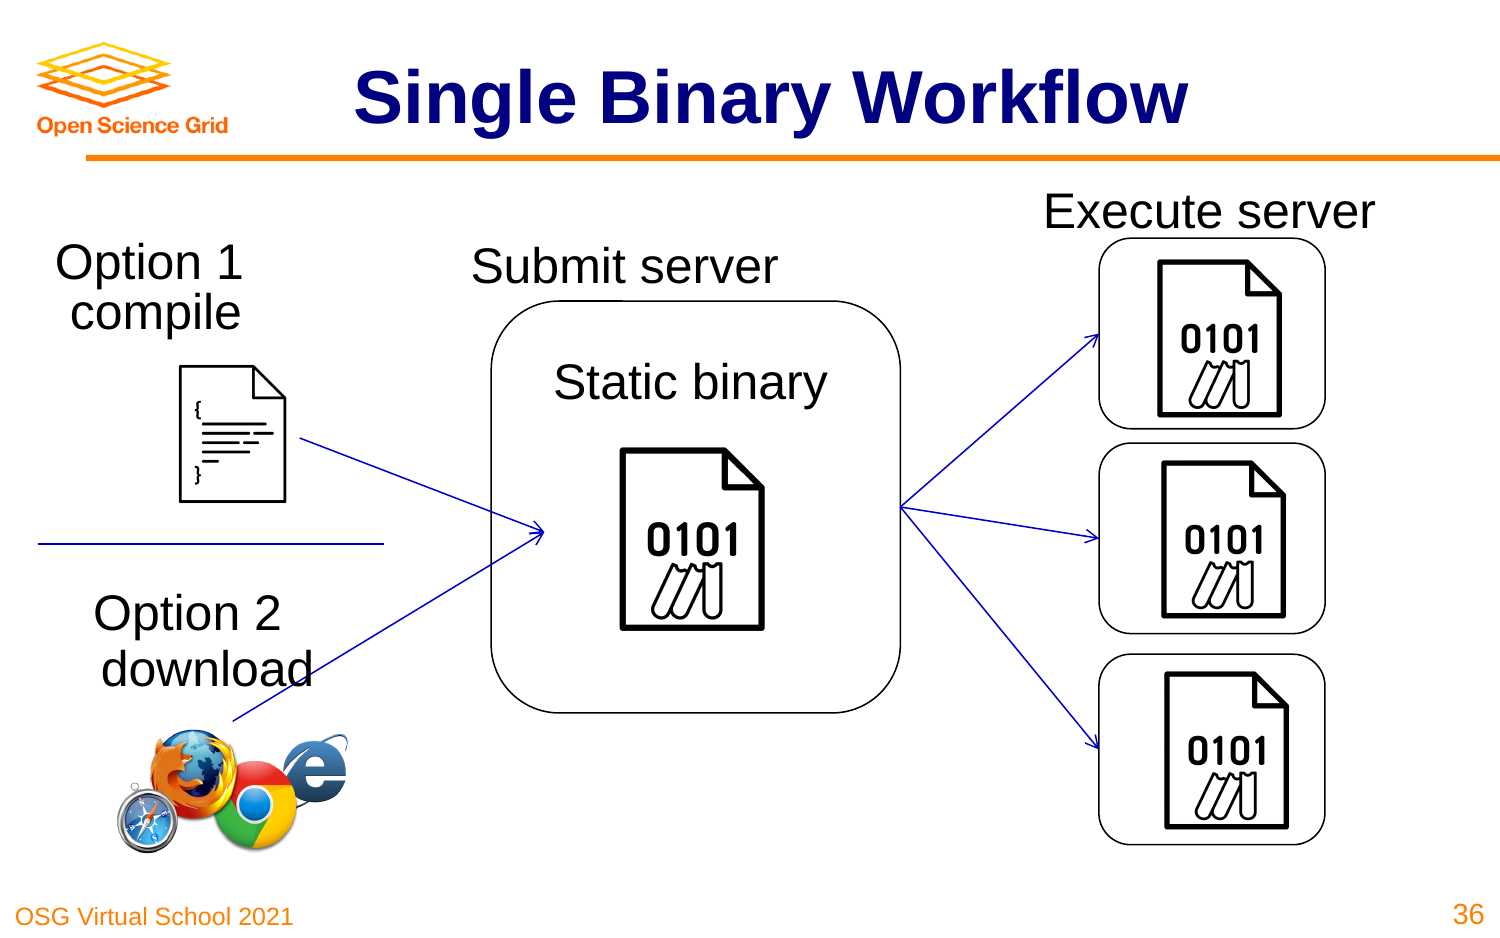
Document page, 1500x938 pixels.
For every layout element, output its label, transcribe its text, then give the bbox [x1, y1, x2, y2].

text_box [299, 437, 545, 531]
text_box compile [55, 272, 258, 347]
text_box [1098, 654, 1316, 845]
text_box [900, 333, 1100, 505]
slide_number 36 [1430, 874, 1500, 938]
picture [1120, 253, 1319, 423]
text_box download [86, 648, 227, 704]
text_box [232, 531, 545, 722]
text_box [1105, 443, 1316, 634]
picture [81, 721, 384, 867]
text_box Option 2 [78, 572, 227, 648]
text_box Option 1 [40, 222, 260, 297]
text_box Submit server [455, 225, 795, 301]
picture [1123, 453, 1323, 623]
picture [17, 23, 201, 151]
picture [1126, 665, 1326, 834]
text_box [491, 301, 895, 713]
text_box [900, 506, 1100, 750]
title Single Binary Workflow [201, 15, 1342, 172]
text_box [1099, 247, 1326, 425]
picture [151, 364, 315, 504]
picture [576, 440, 808, 637]
text_box Execute server [1028, 171, 1392, 247]
